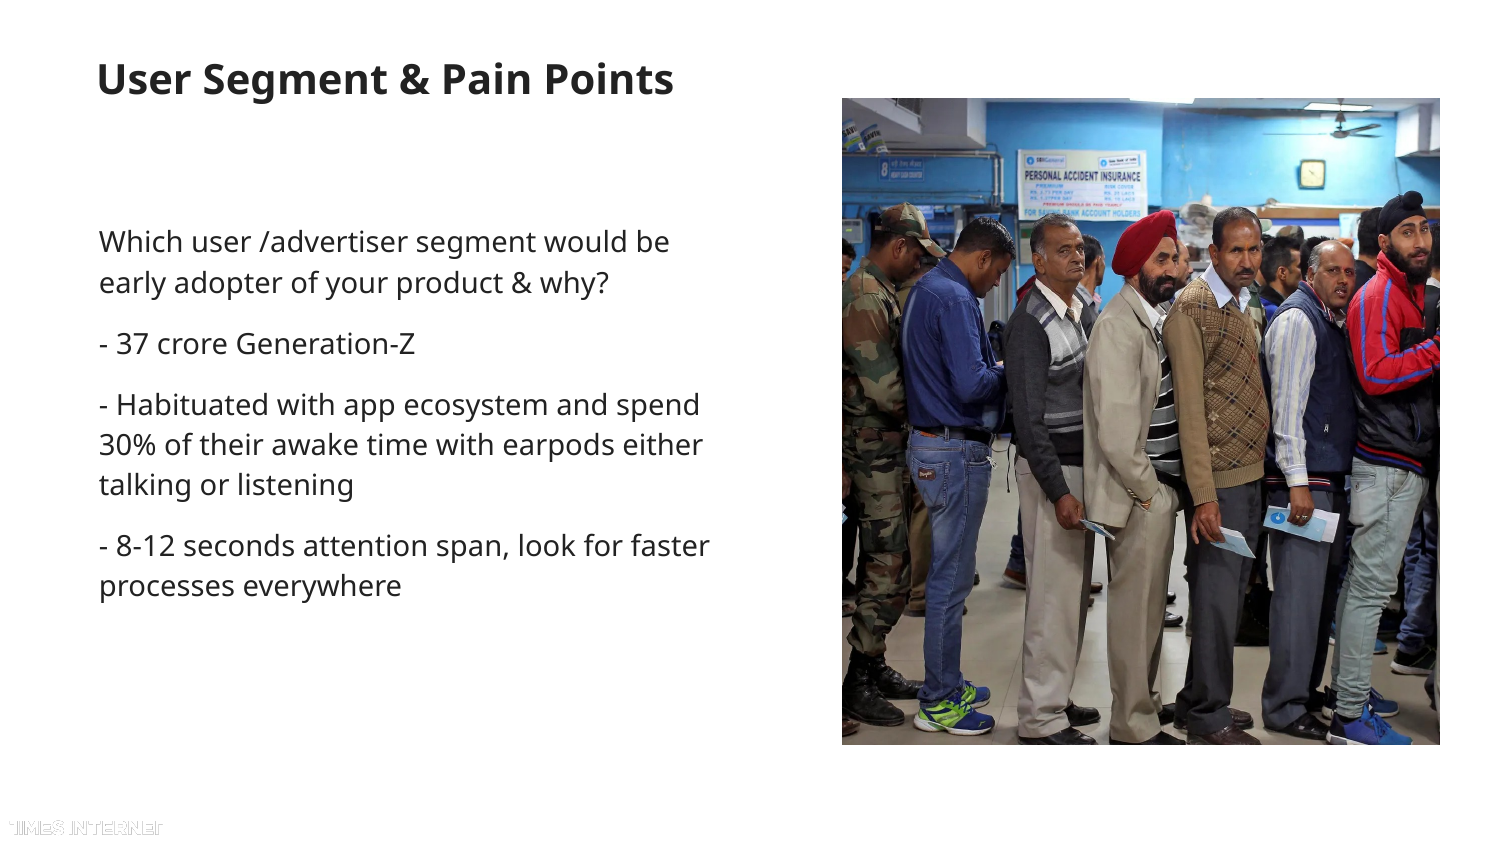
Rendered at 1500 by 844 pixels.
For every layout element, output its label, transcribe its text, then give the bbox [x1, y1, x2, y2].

text_box Which user /advertiser segment would be early adopter of your product & why? - 37 crore Generation-Z - Habituated with app ecosystem and spend 30% of their awake time with earpods either talking or listening - 8-12 seconds attention span, look for faster processes everywhere [84, 203, 750, 641]
picture [842, 98, 1440, 745]
title User Segment & Pain Points [81, 37, 1440, 133]
picture [8, 818, 164, 837]
